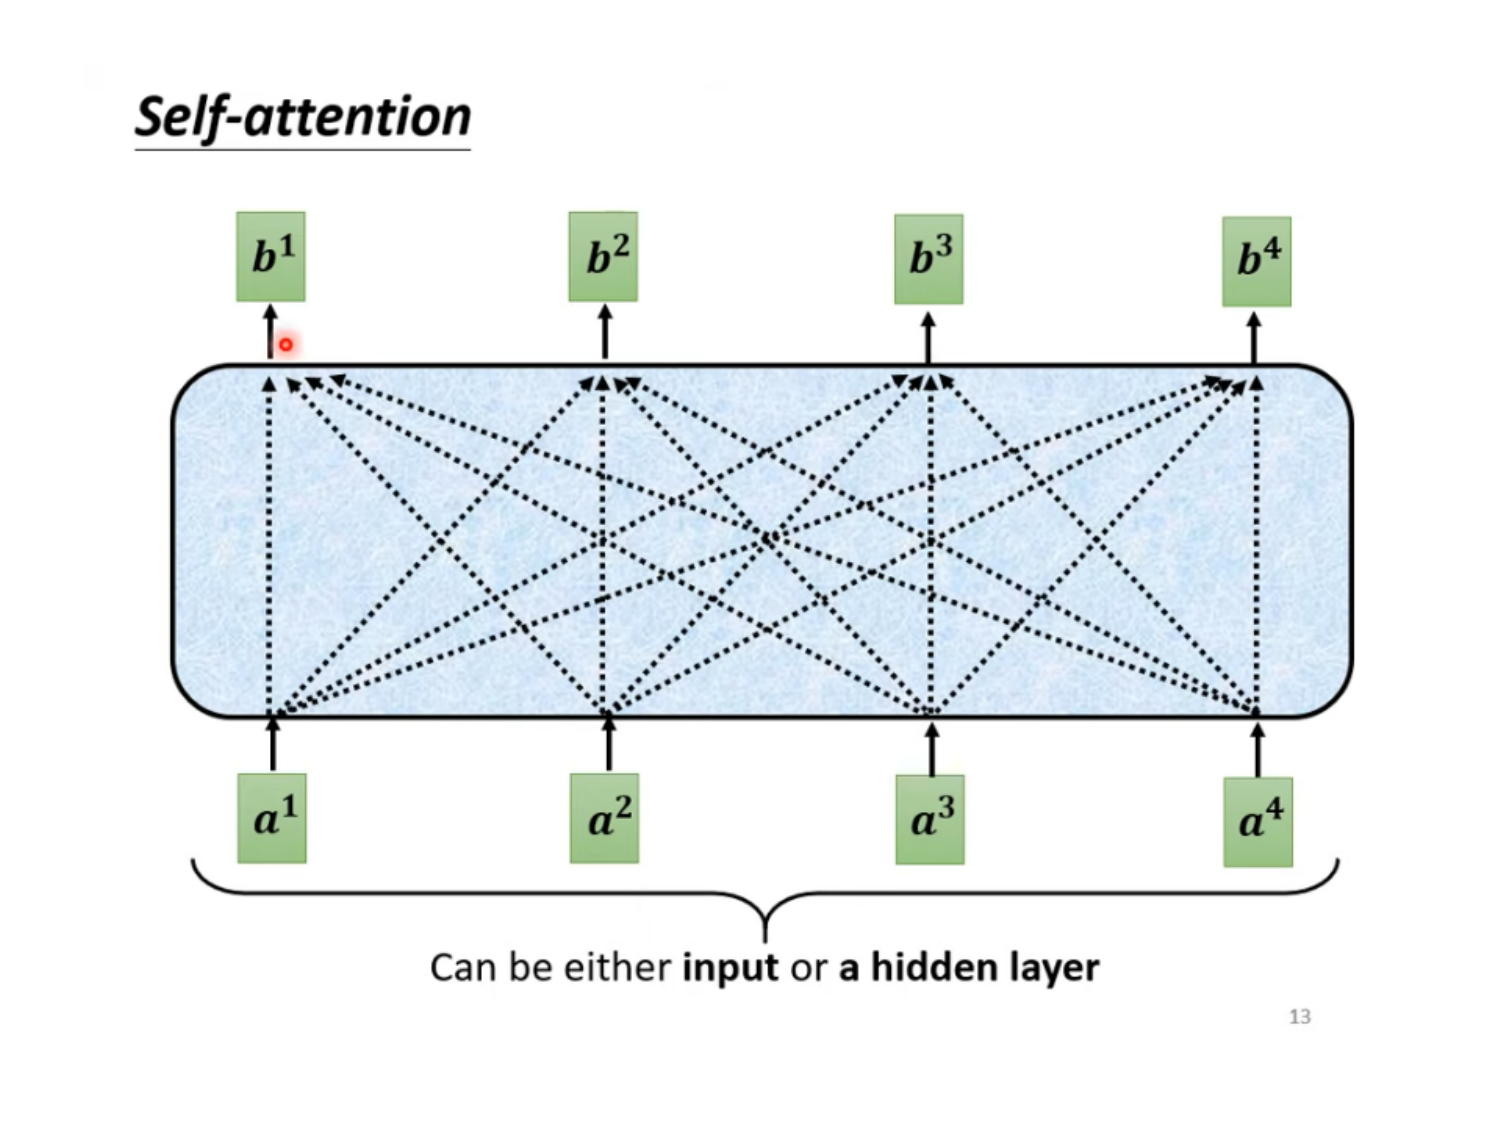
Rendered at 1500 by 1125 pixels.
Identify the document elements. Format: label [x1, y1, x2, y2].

picture [83, 62, 1417, 1063]
